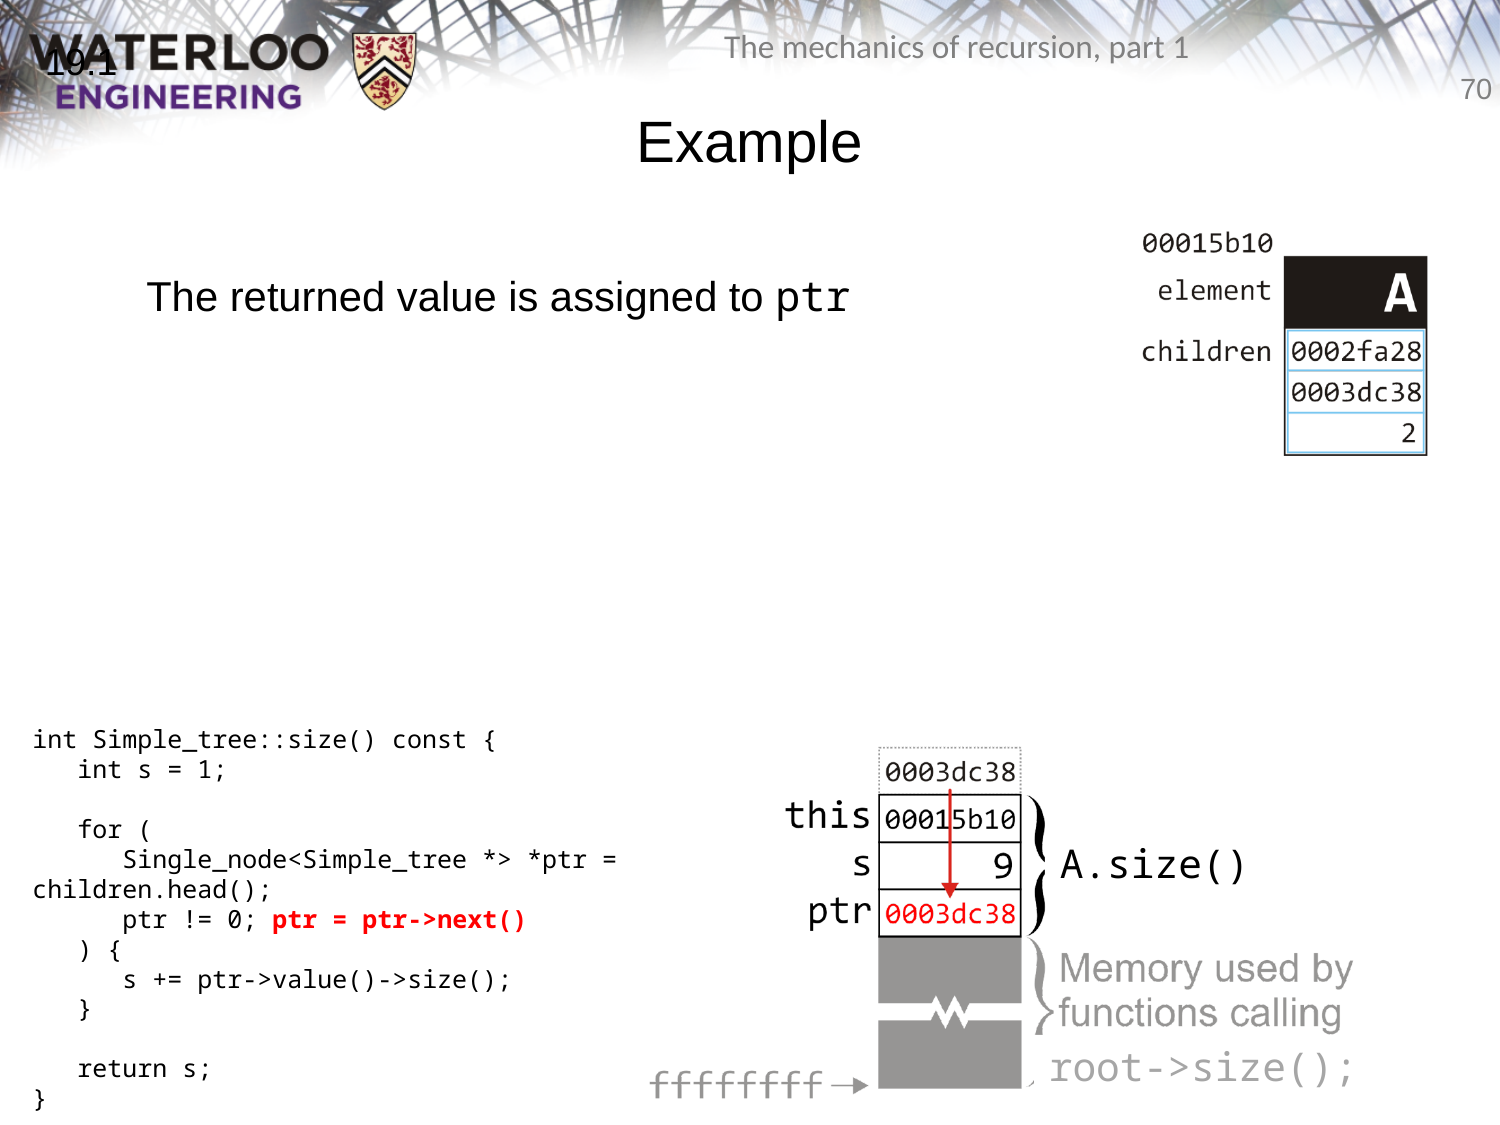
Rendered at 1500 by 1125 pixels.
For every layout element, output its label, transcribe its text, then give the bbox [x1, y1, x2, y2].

picture [0, 0, 1500, 1125]
text_box 19.1 [30, 30, 133, 91]
list The returned value is assigned to ptr [74, 262, 638, 716]
title Example [74, 44, 1426, 233]
text_box int Simple_tree::size() const { int s = 1; for ( Single_node<Simple_tree *> *ptr = children.head(); ptr != 0; ptr = ptr->next() ) { s += ptr->value()->size(); } return s; } [17, 716, 845, 1121]
